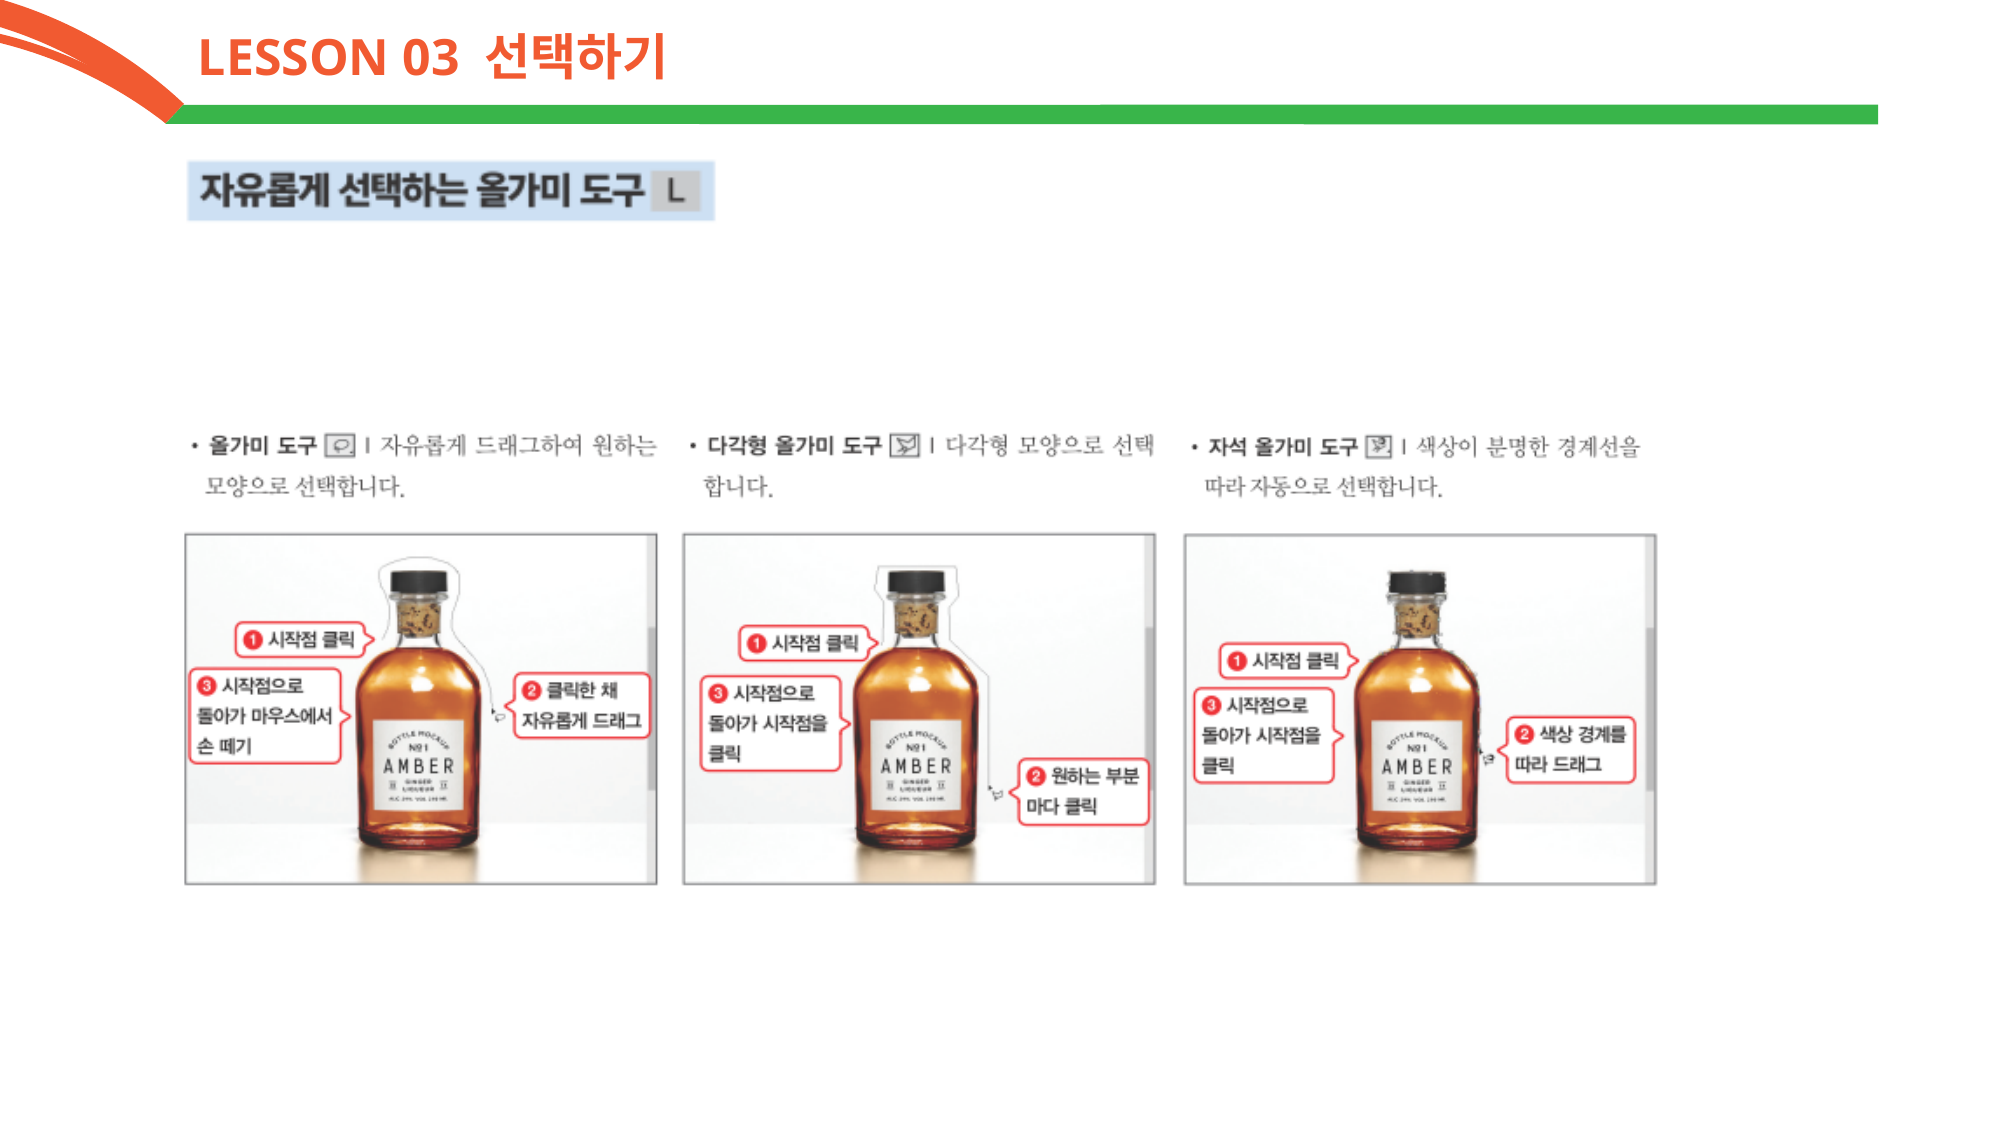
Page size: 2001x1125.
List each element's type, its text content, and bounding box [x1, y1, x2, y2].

picture [182, 158, 725, 228]
picture [182, 431, 1164, 889]
picture [1190, 431, 1646, 504]
picture [1180, 532, 1663, 888]
title LESSON 03 선택하기 [183, 24, 1836, 95]
